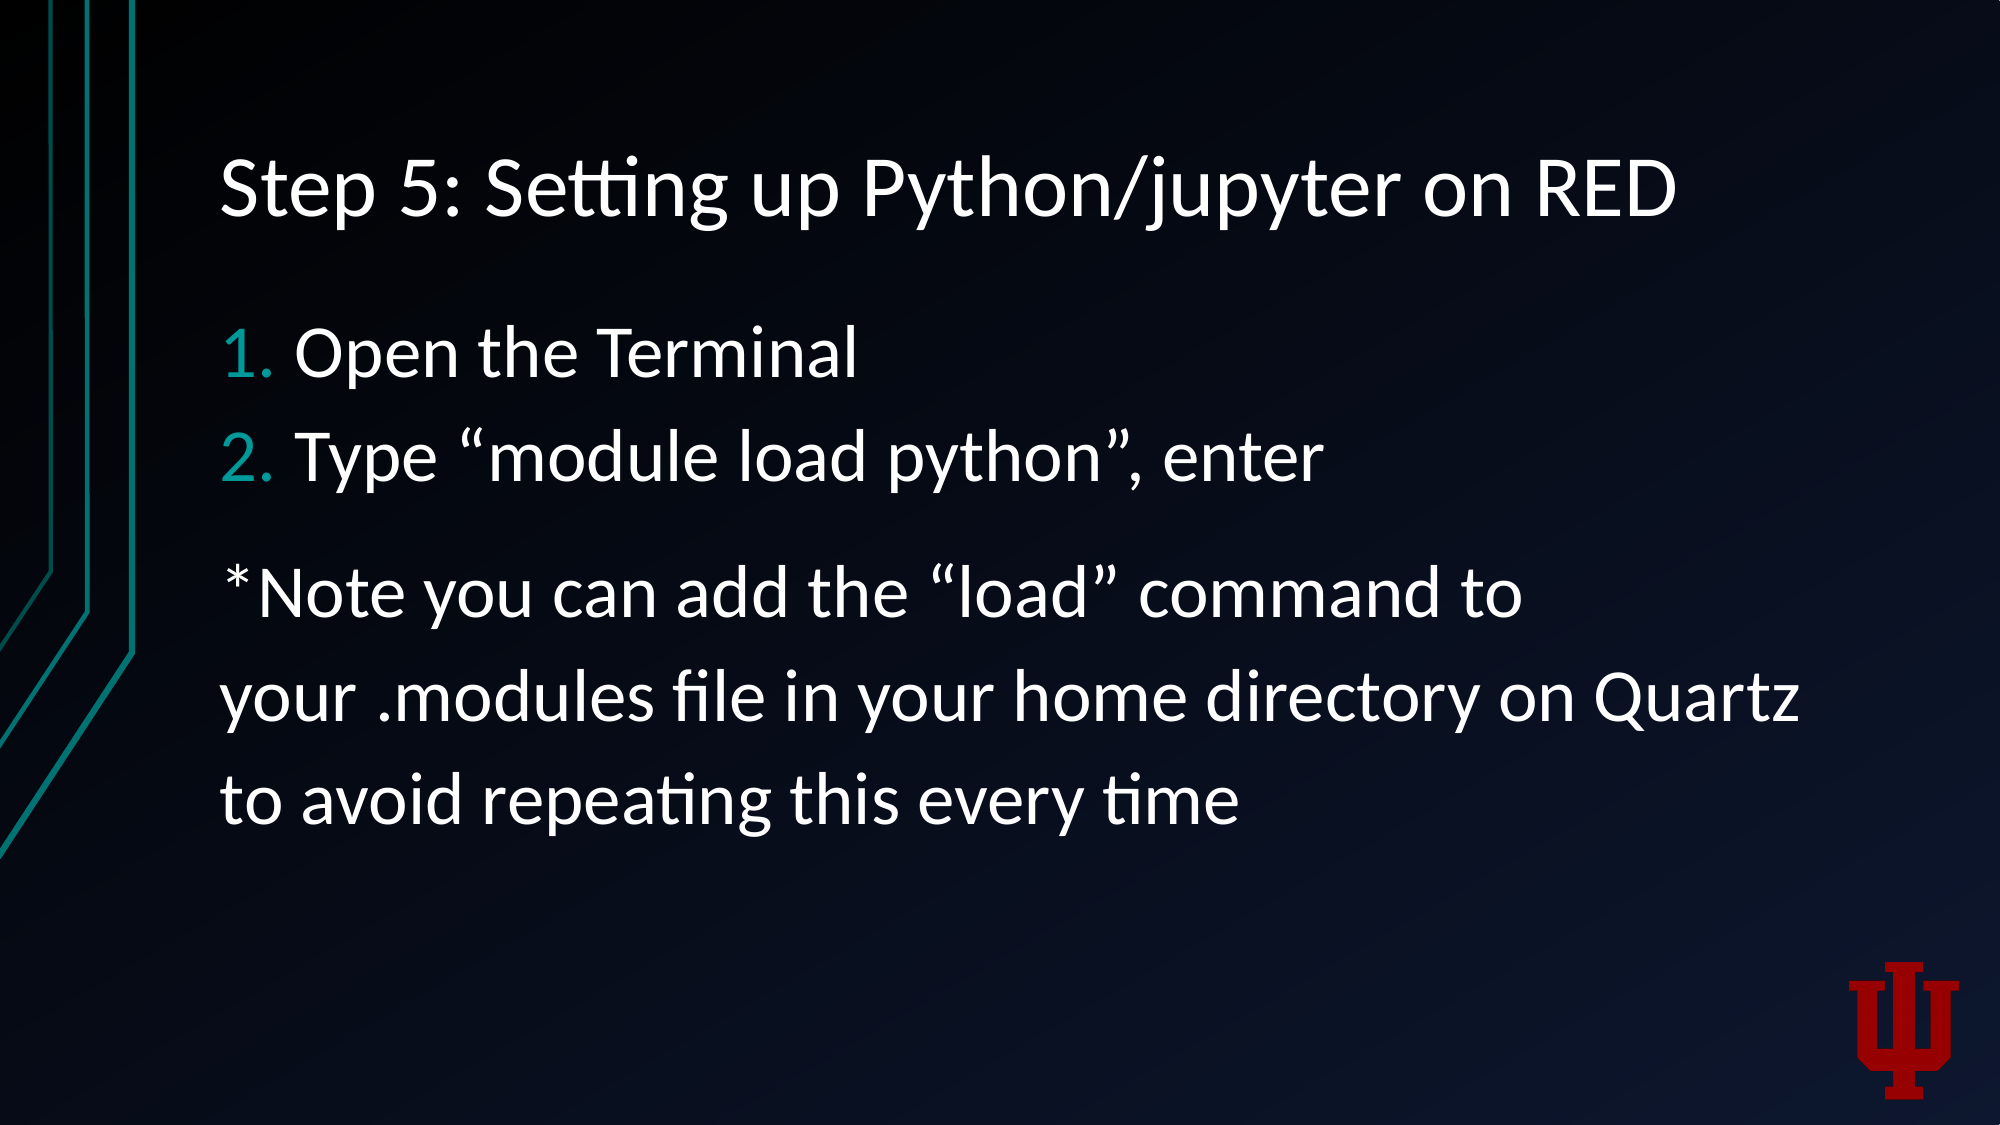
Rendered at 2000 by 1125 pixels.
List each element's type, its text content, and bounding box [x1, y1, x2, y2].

picture [1849, 962, 1959, 1101]
title Step 5: Setting up Python/jupyter on RED [199, 45, 1900, 246]
list Open the Terminal Type “module load python”, enter *Note you can add the “load” command to your .modules file in your home directory on Quartz to avoid repeating this every time [199, 279, 1900, 1100]
